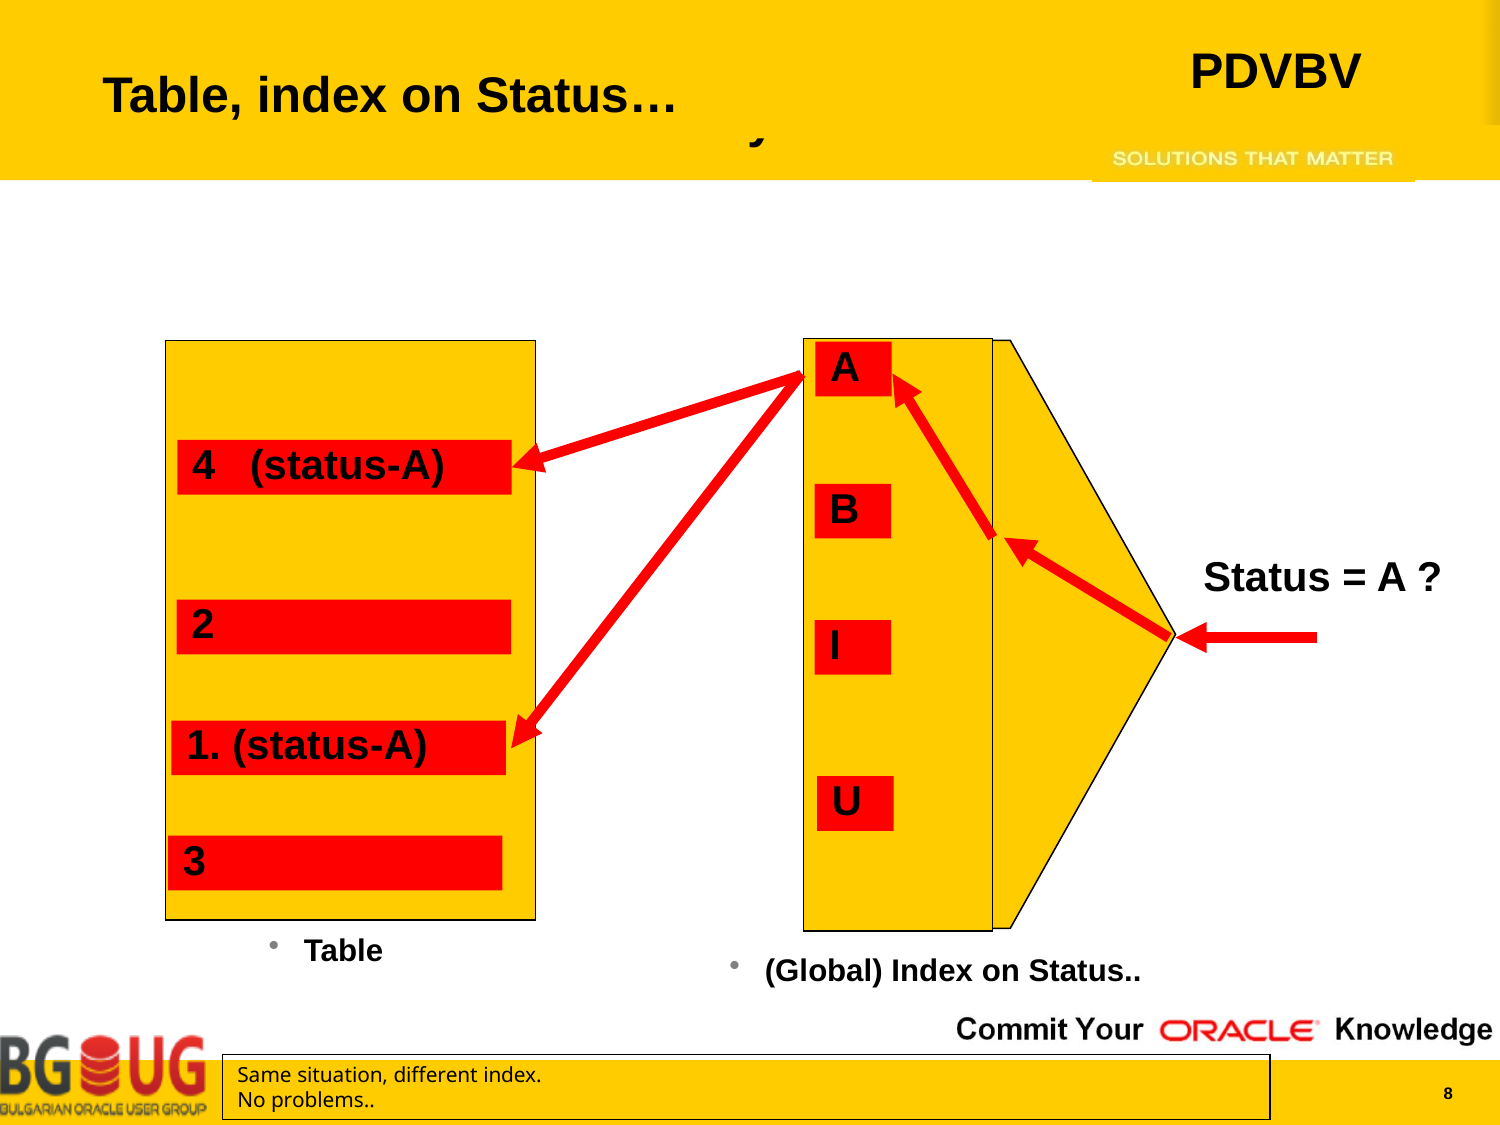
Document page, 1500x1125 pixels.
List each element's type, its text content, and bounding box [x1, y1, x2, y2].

picture [952, 1011, 1500, 1050]
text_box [1003, 537, 1170, 638]
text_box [702, 338, 1176, 996]
picture [1160, 0, 1500, 125]
title Table, index on Status… [86, 45, 1063, 139]
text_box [158, 339, 536, 976]
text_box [511, 374, 802, 468]
text_box Same situation, different index. No problems.. [222, 1054, 1271, 1120]
picture [0, 1034, 207, 1121]
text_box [892, 373, 993, 538]
slide_number 8 [1409, 1074, 1468, 1100]
picture [1092, 137, 1415, 182]
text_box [510, 475, 802, 749]
text_box Status = A ? [1188, 552, 1470, 608]
